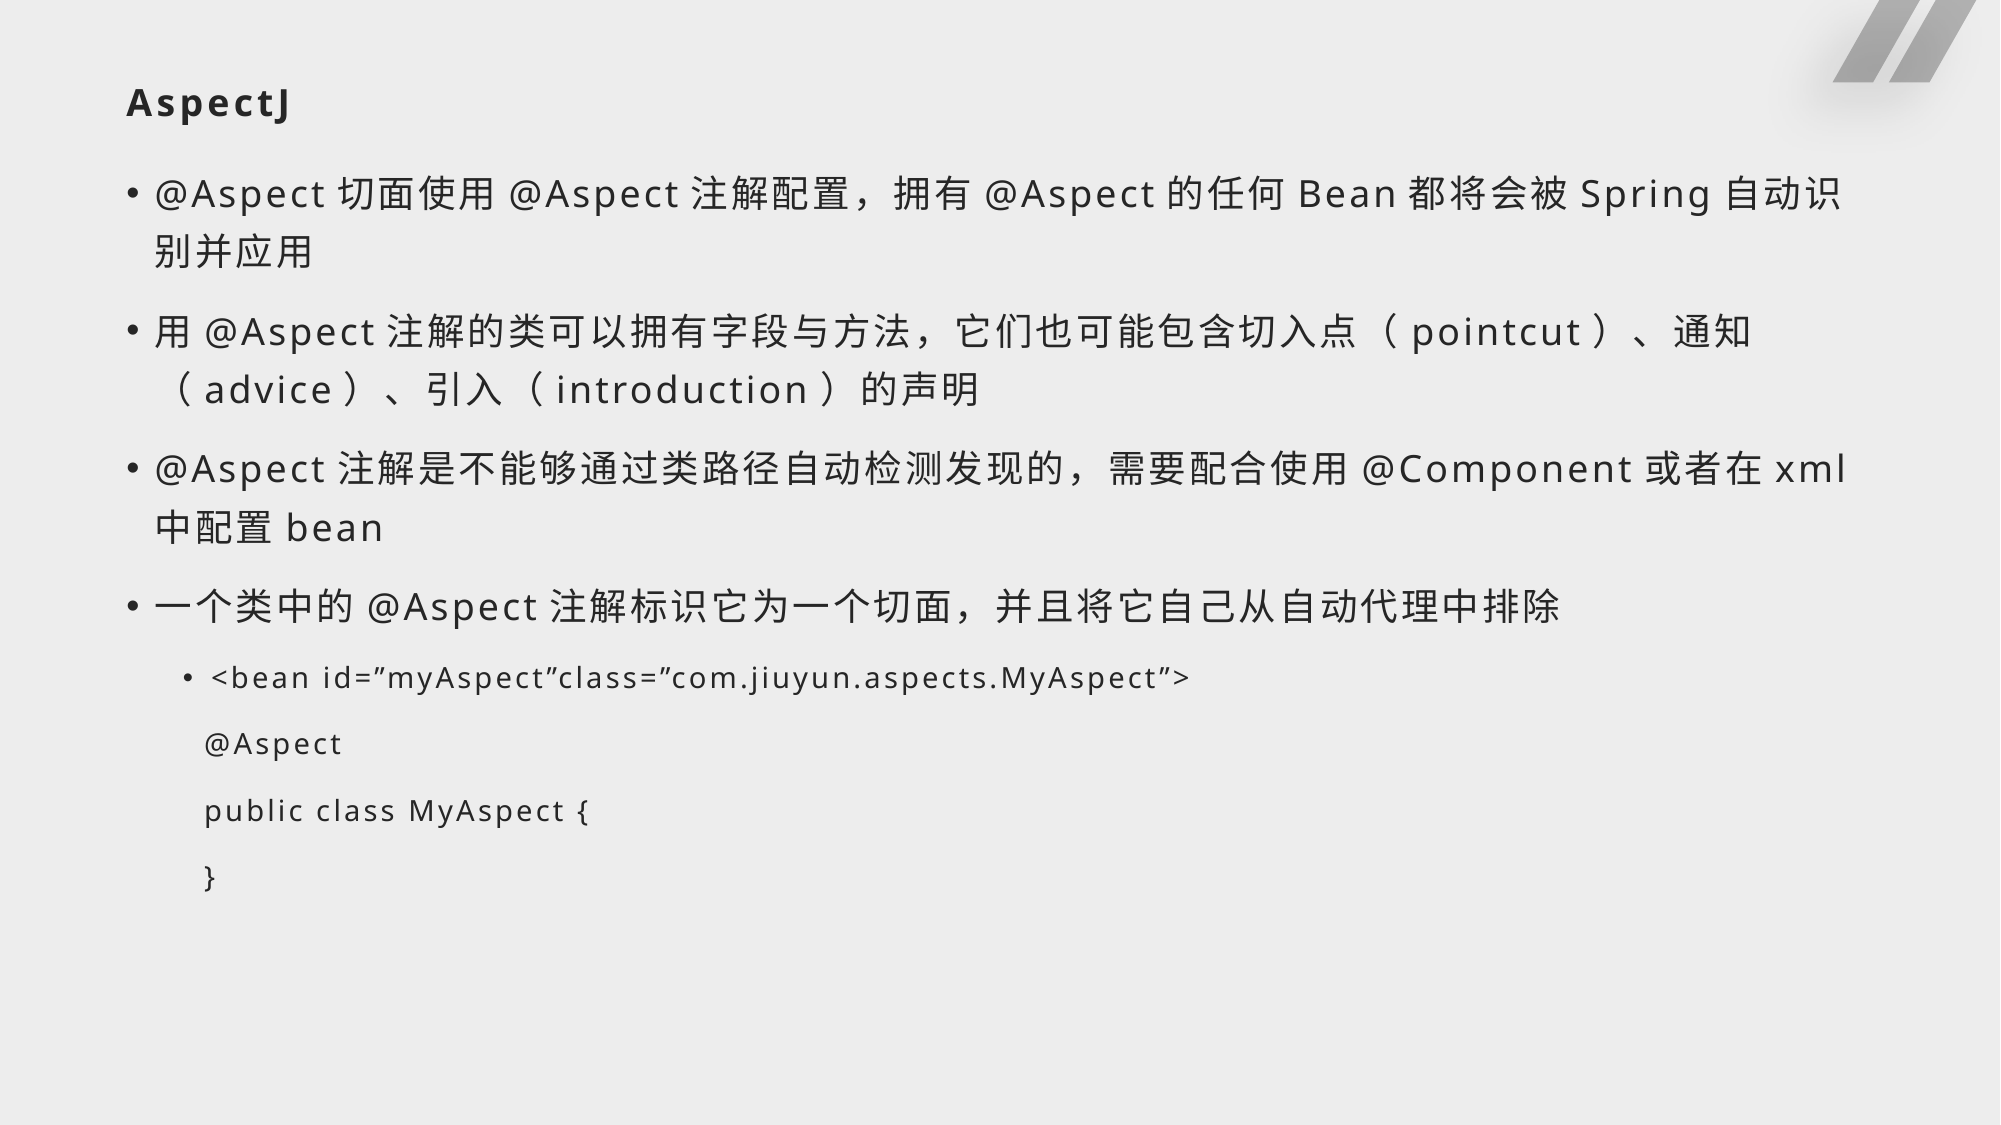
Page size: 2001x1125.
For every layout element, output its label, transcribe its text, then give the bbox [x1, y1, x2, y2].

title AspectJ [109, 72, 1891, 146]
list @Aspect切面使用@Aspect注解配置，拥有@Aspect的任何Bean都将会被Spring自动识别并应用 用@Aspect注解的类可以拥有字段与方法，它们也可能包含切入点（pointcut）、通知（advice）、引入（introduction）的声明 @Aspect注解是不能够通过类路径自动检测发现的，需要配合使用@Component或者在xml中配置bean 一个类中的@Aspect注解标识它为一个切面，并且将它自己从自动代理中排除 <bean id=”myAspect”class=”com.jiuyun.aspects.MyAspect”> @Aspect public class MyAspect { } [109, 156, 1891, 1041]
